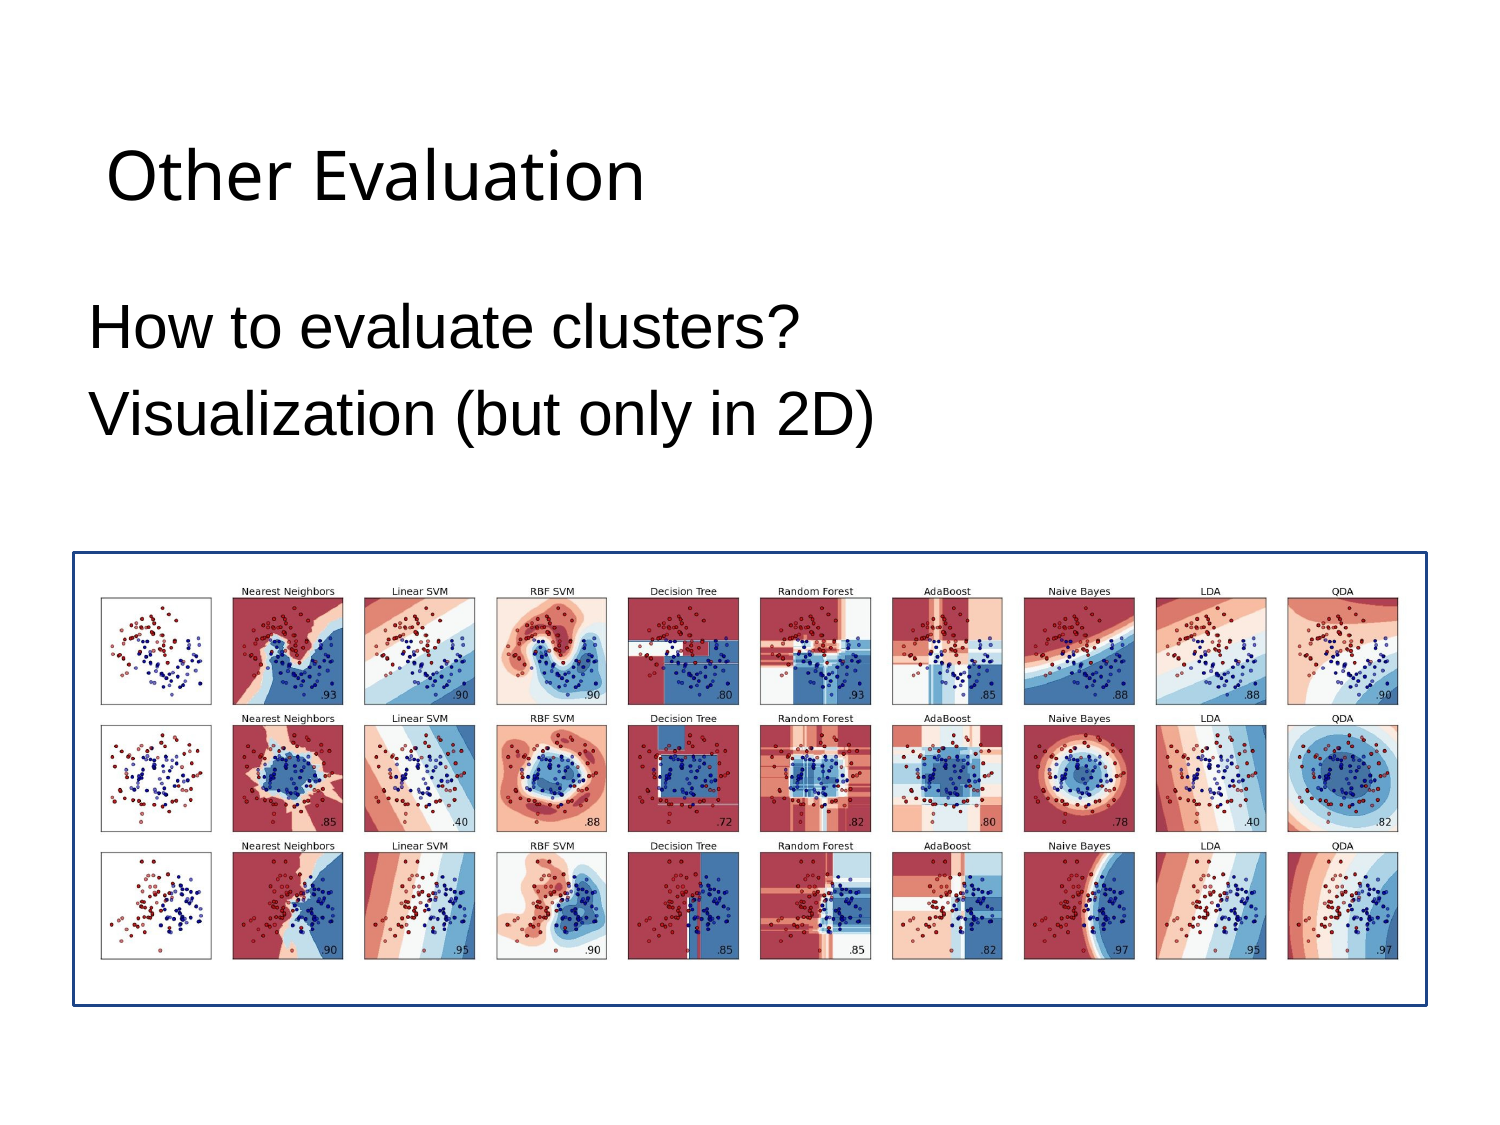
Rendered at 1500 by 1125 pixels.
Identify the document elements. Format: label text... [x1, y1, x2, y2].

title Other Evaluation [103, 70, 1397, 267]
text_box [73, 552, 1427, 1006]
text_box How to evaluate clusters? Visualization (but only in 2D) [86, 273, 883, 448]
